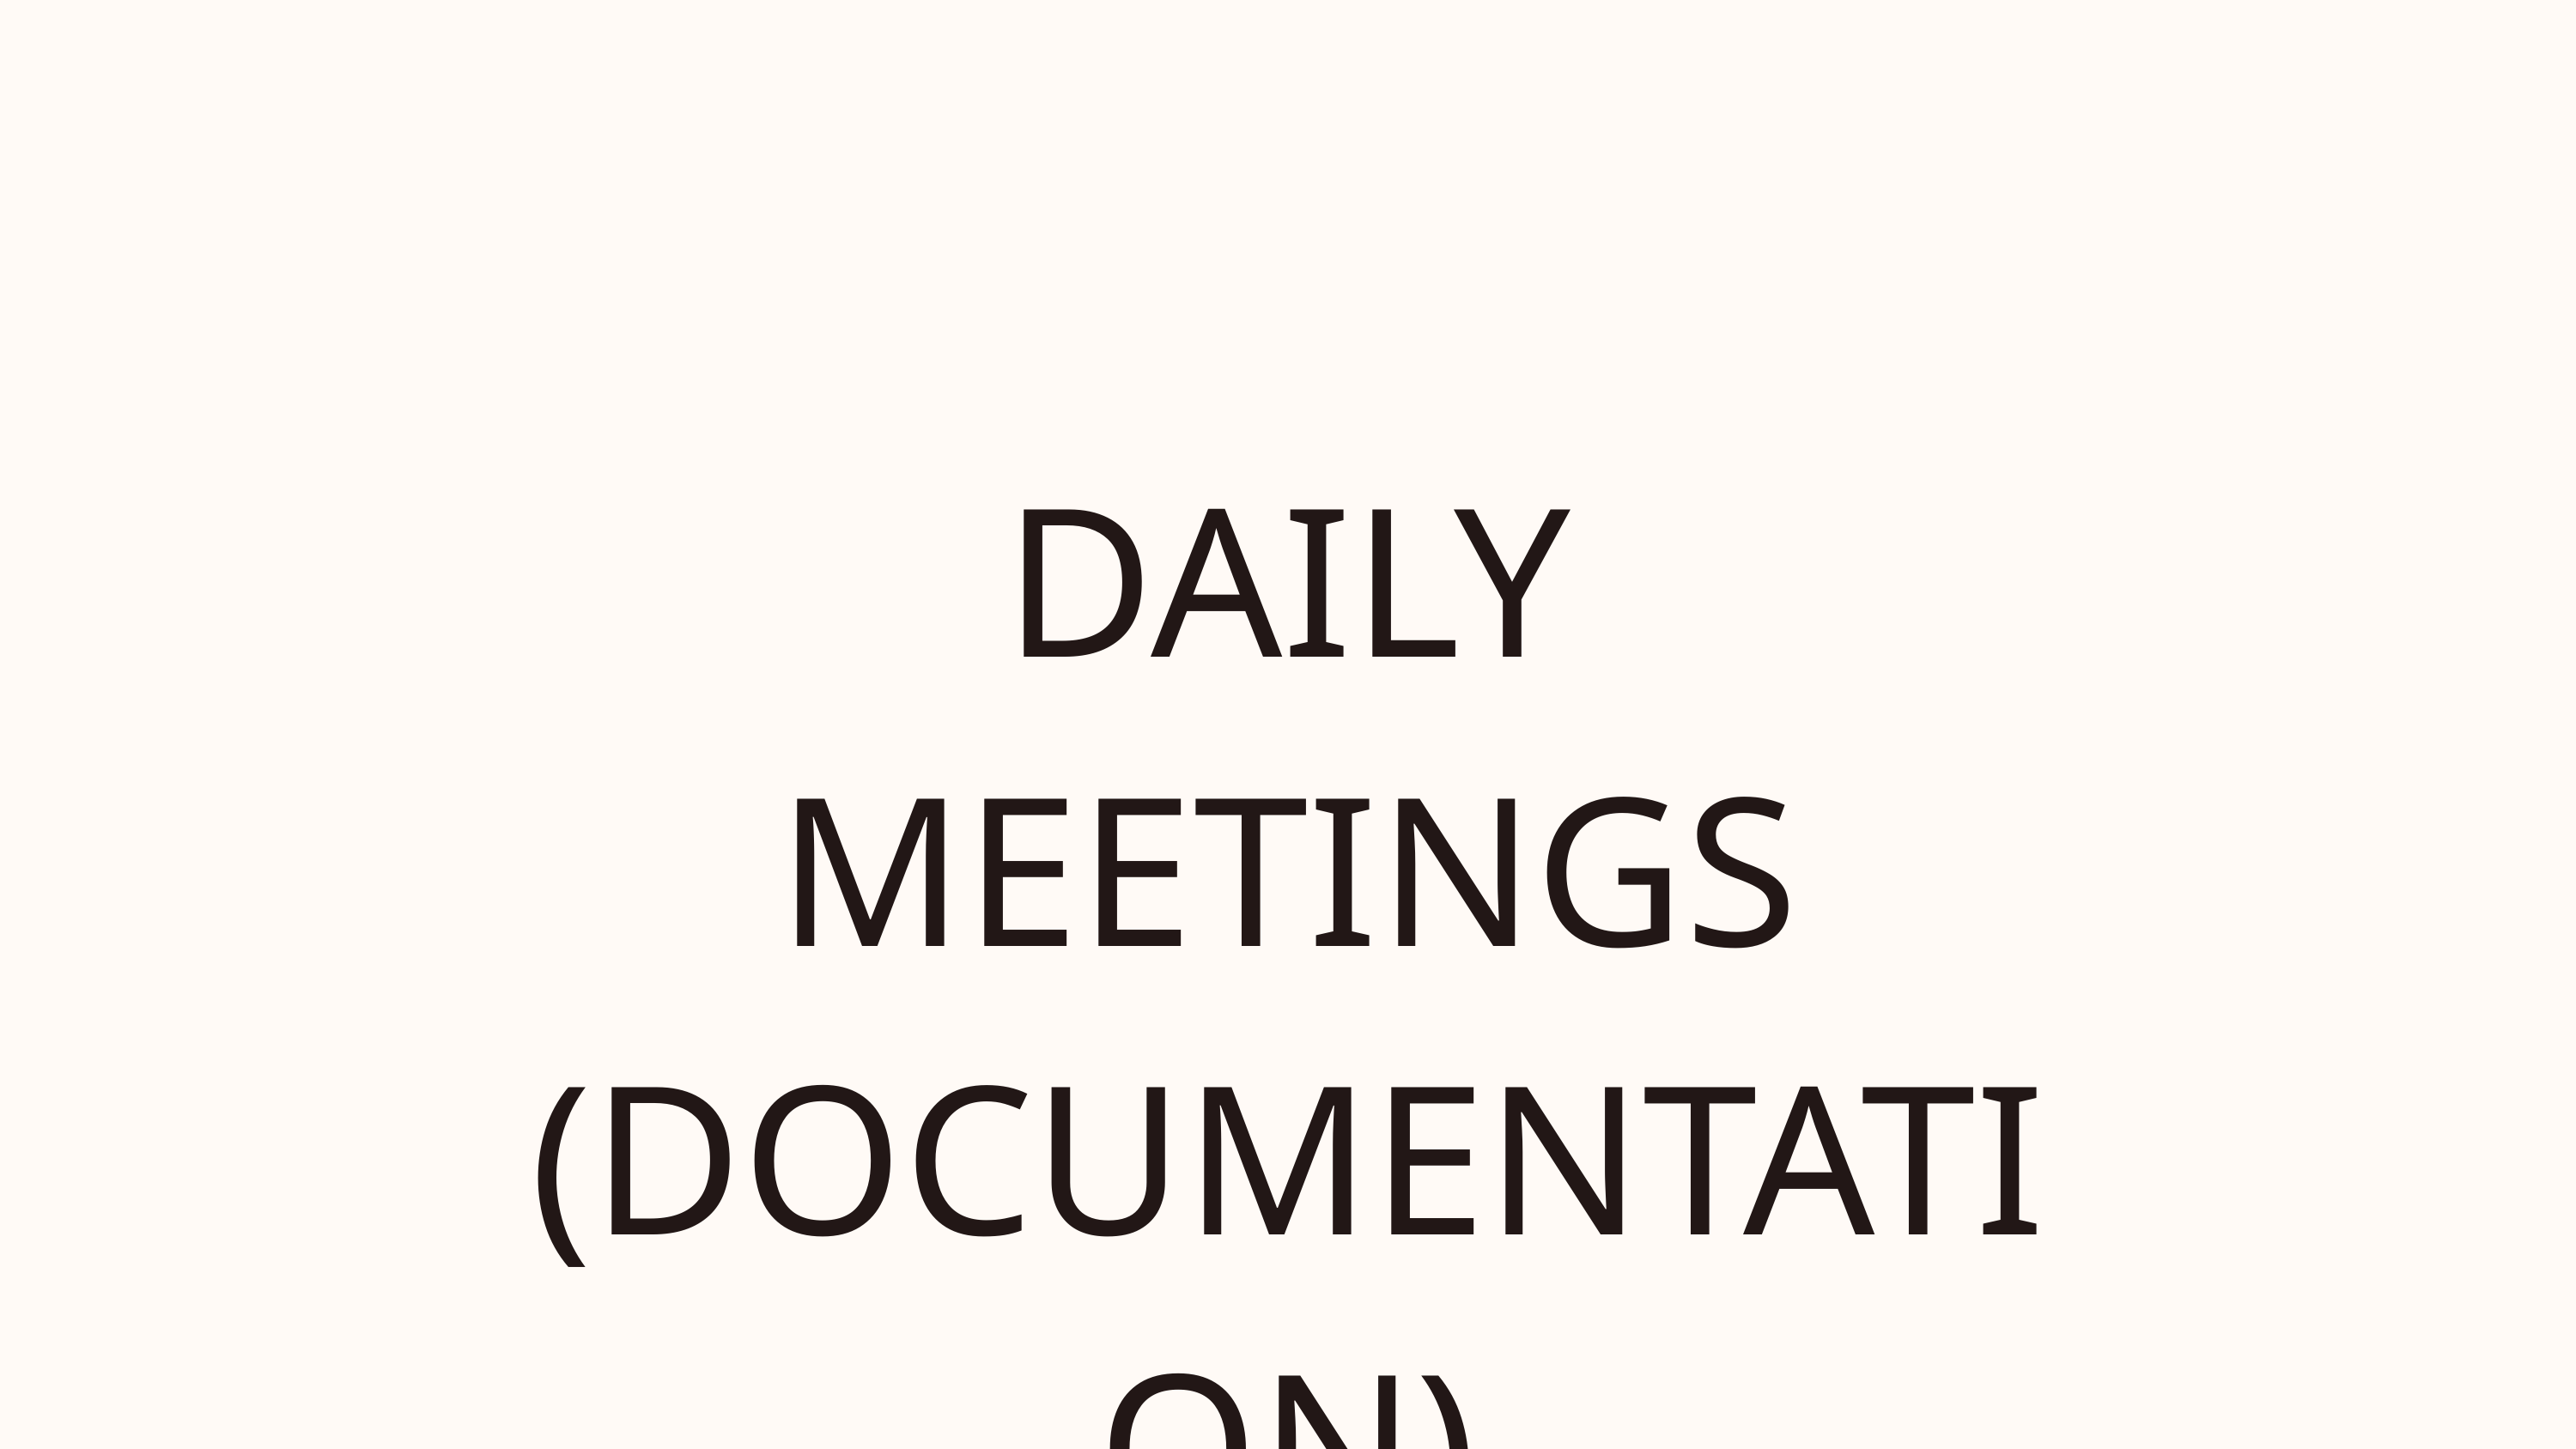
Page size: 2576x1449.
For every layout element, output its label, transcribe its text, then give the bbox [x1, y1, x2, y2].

text_box DAILY MEETINGS (DOCUMENTATION) [511, 409, 2065, 1449]
